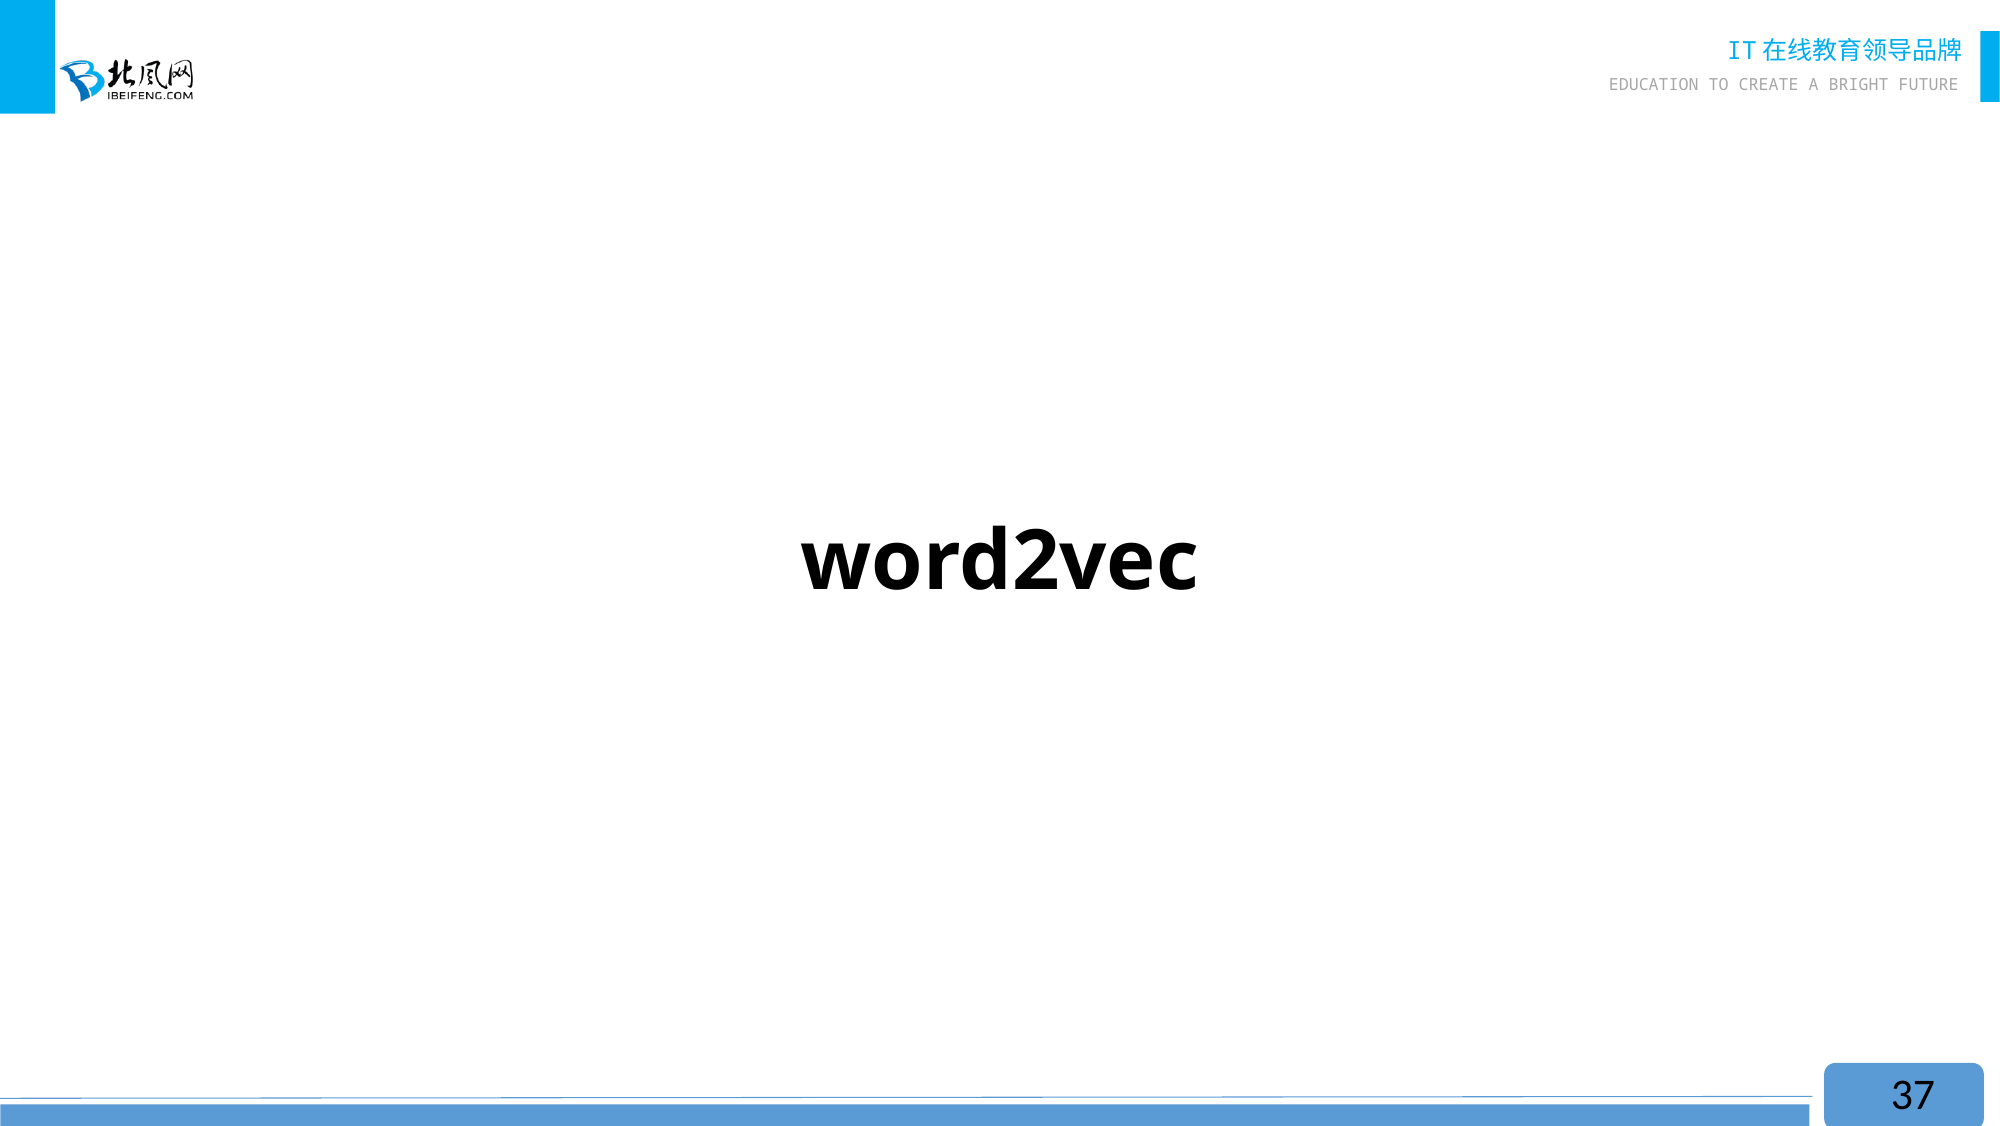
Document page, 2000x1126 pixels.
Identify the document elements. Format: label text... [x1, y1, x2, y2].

picture [56, 54, 198, 103]
title word2vec [559, 512, 1441, 613]
